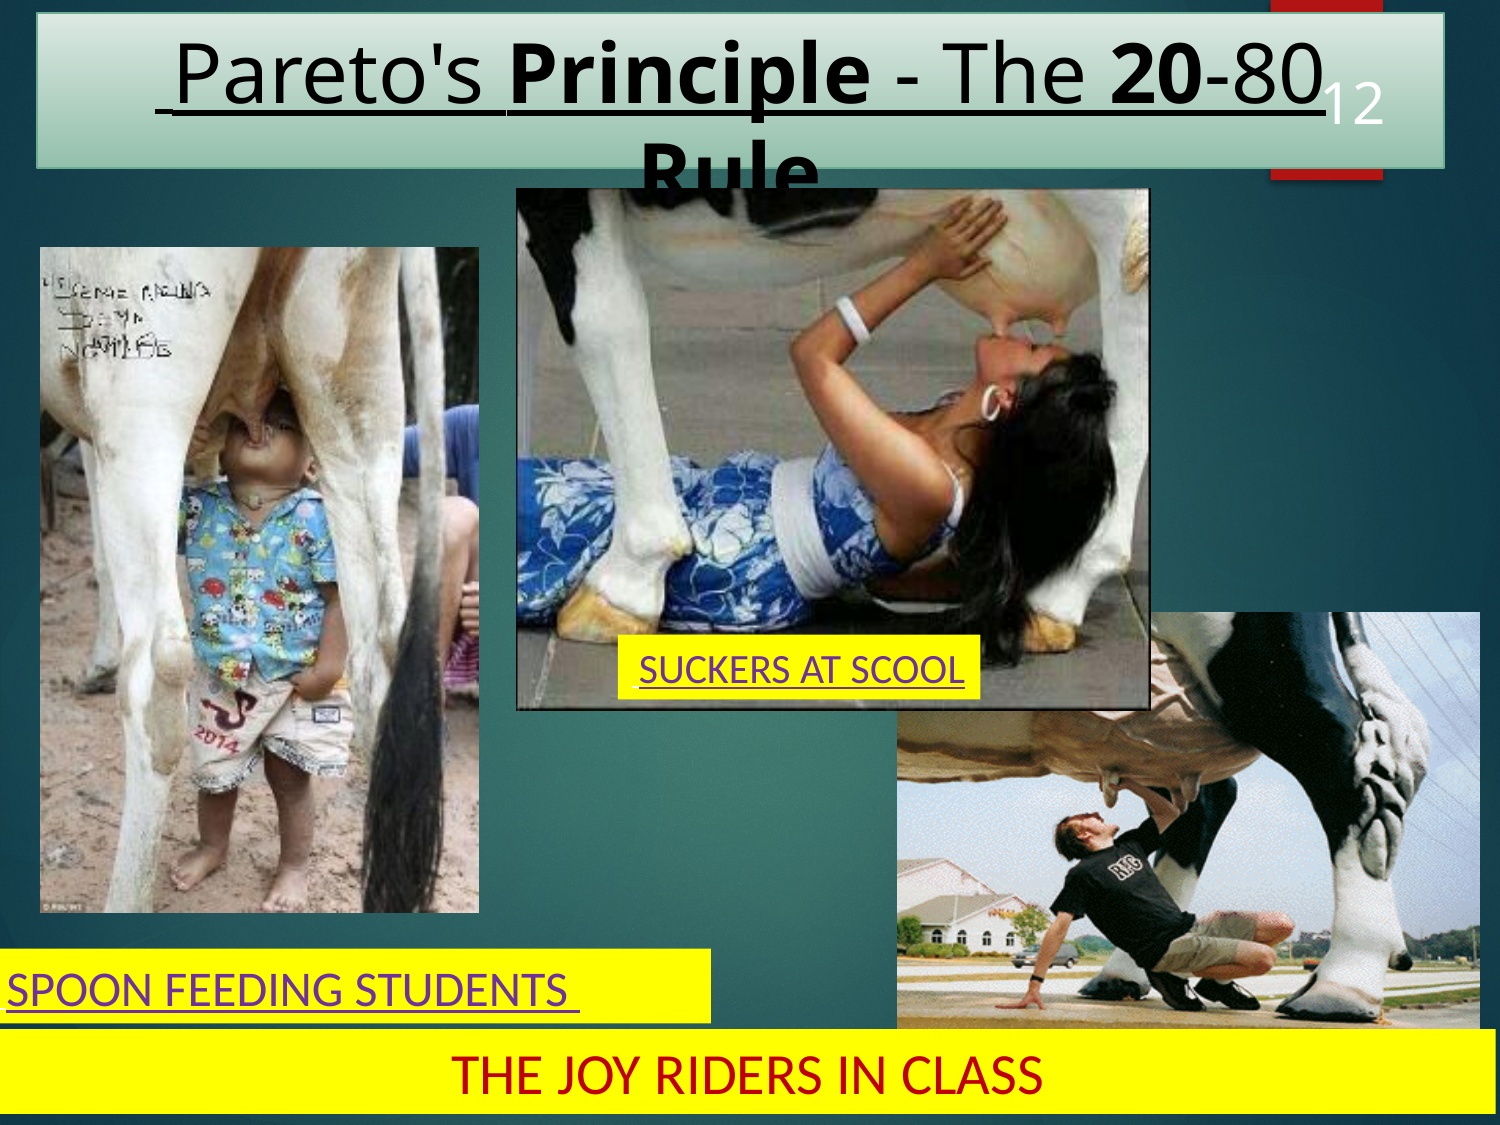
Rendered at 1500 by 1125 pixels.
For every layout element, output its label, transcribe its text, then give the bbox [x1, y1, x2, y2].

text_box THE JOY RIDERS IN CLASS [0, 1029, 1496, 1114]
title Pareto's Principle - The 20-80 Rule [36, 12, 1445, 169]
picture [516, 188, 1480, 1053]
picture [40, 247, 479, 914]
slide_number 12 [1226, 27, 1480, 154]
text_box SPOON FEEDING STUDENTS [0, 948, 711, 1024]
